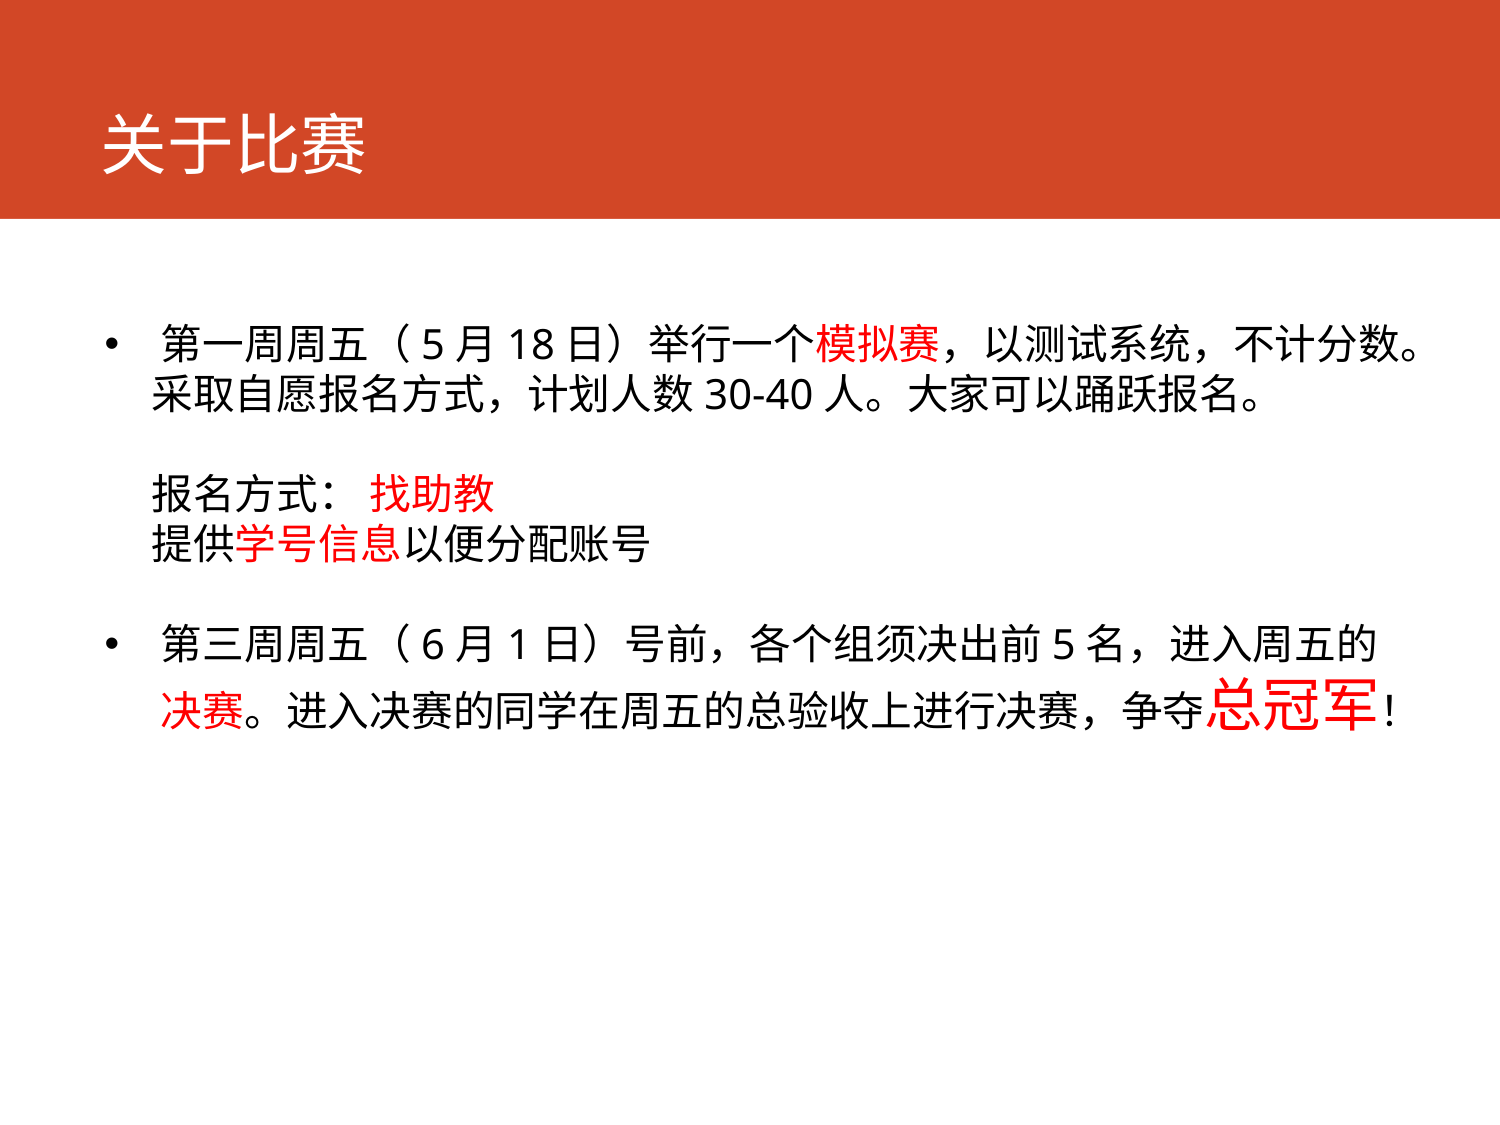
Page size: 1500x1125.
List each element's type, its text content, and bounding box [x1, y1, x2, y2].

title 关于比赛 [85, 93, 748, 191]
text_box 第一周周五（5月18日）举行一个模拟赛，以测试系统，不计分数。 采取自愿报名方式，计划人数30-40人。大家可以踊跃报名。 报名方式： 找助教 提供学号信息以便分配账号 第三周周五（6月1日）号前，各个组须决出前5名，进入周五的决赛。进入决赛的同学在周五的总验收上进行决赛，争夺总冠军！ [89, 260, 1429, 996]
